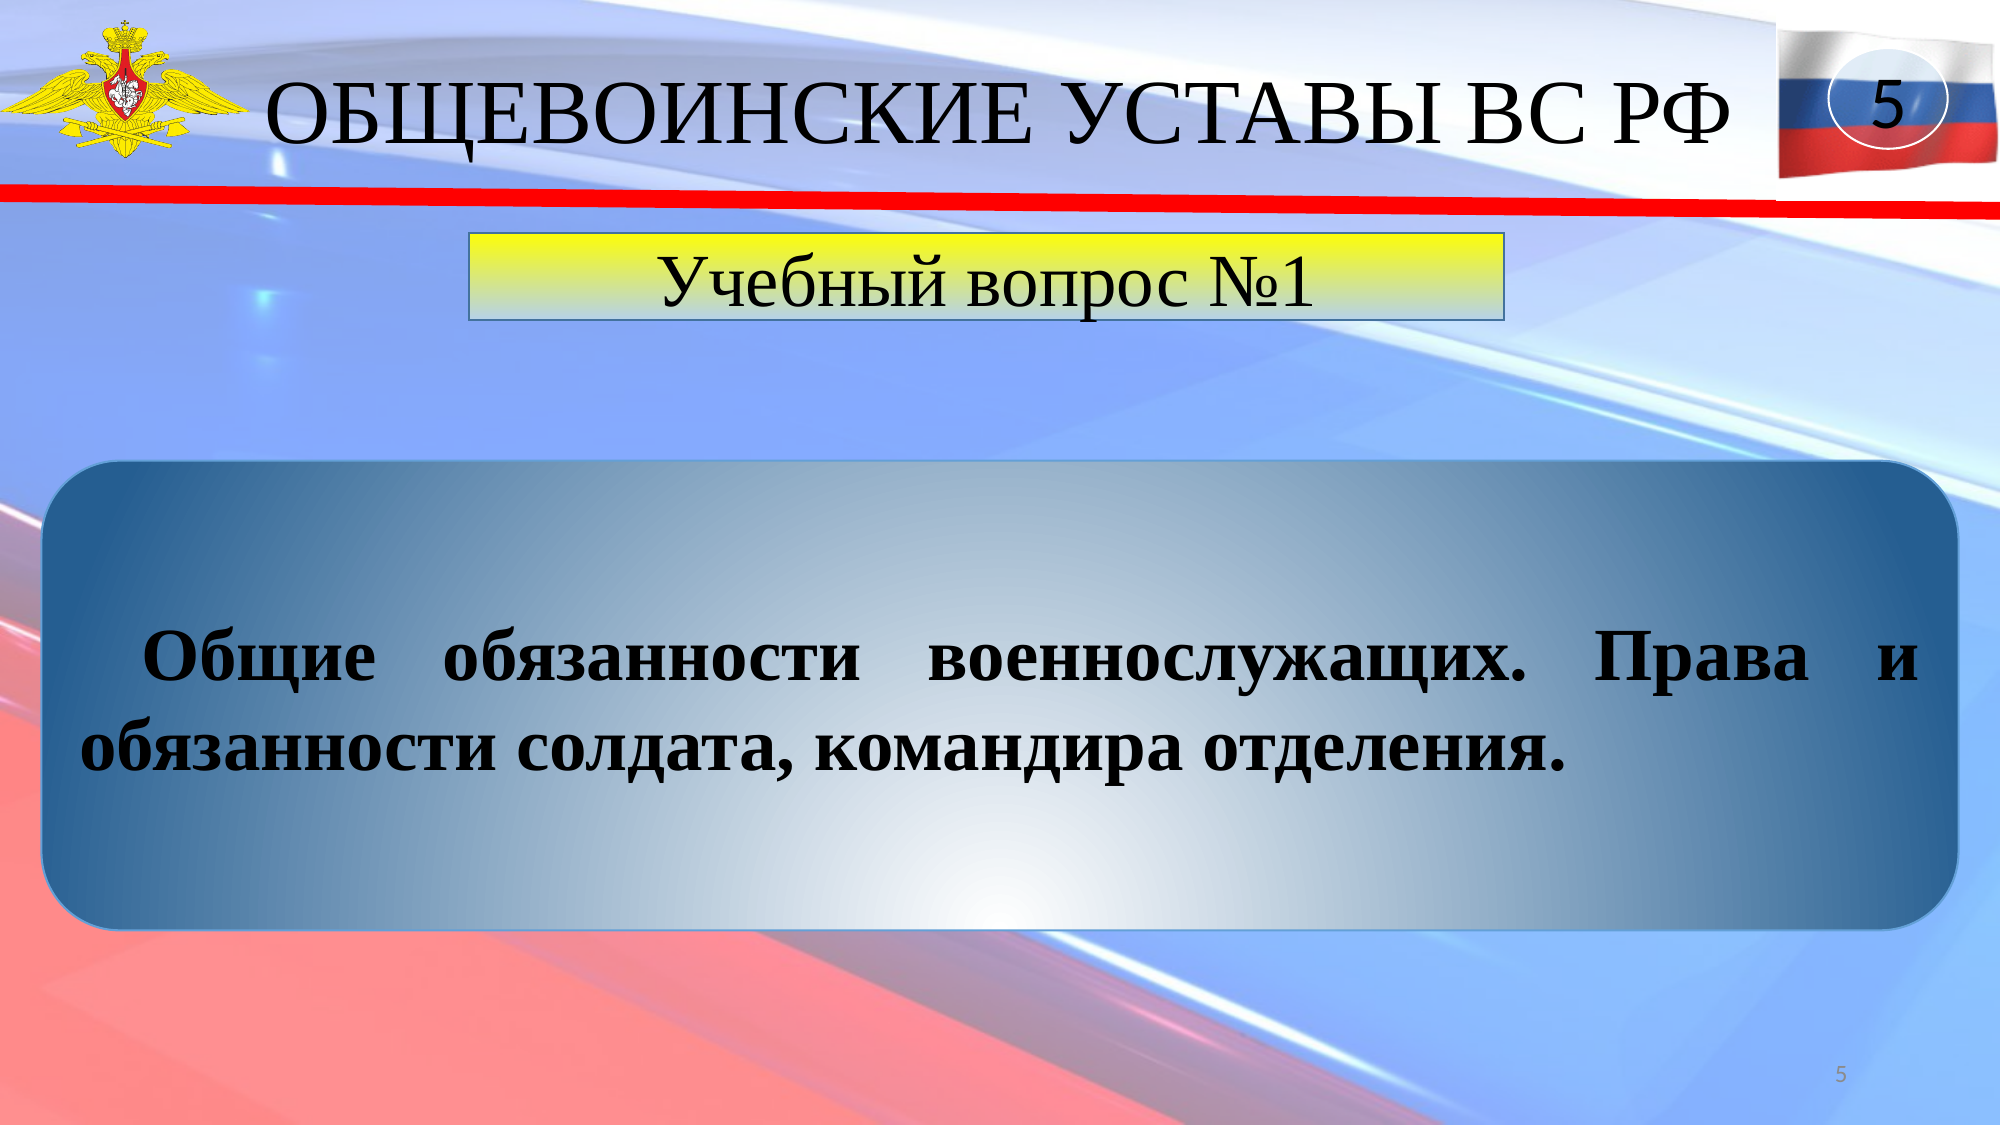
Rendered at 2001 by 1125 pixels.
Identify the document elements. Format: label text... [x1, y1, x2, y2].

slide_number 5 [1412, 1042, 1863, 1103]
text_box Учебный вопрос №1 [468, 232, 1505, 321]
title ОБЩЕВОИНСКИЕ УСТАВЫ ВС РФ [250, 59, 1776, 193]
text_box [0, 193, 2000, 211]
picture [0, 0, 250, 190]
title ОБЩЕВОИНСКИЕ УСТАВЫ ВС РФ [137, 211, 1863, 278]
picture [1776, 7, 2000, 201]
text_box Общие обязанности военнослужащих. Права и обязанности солдата, командира отделения. [40, 459, 1960, 932]
